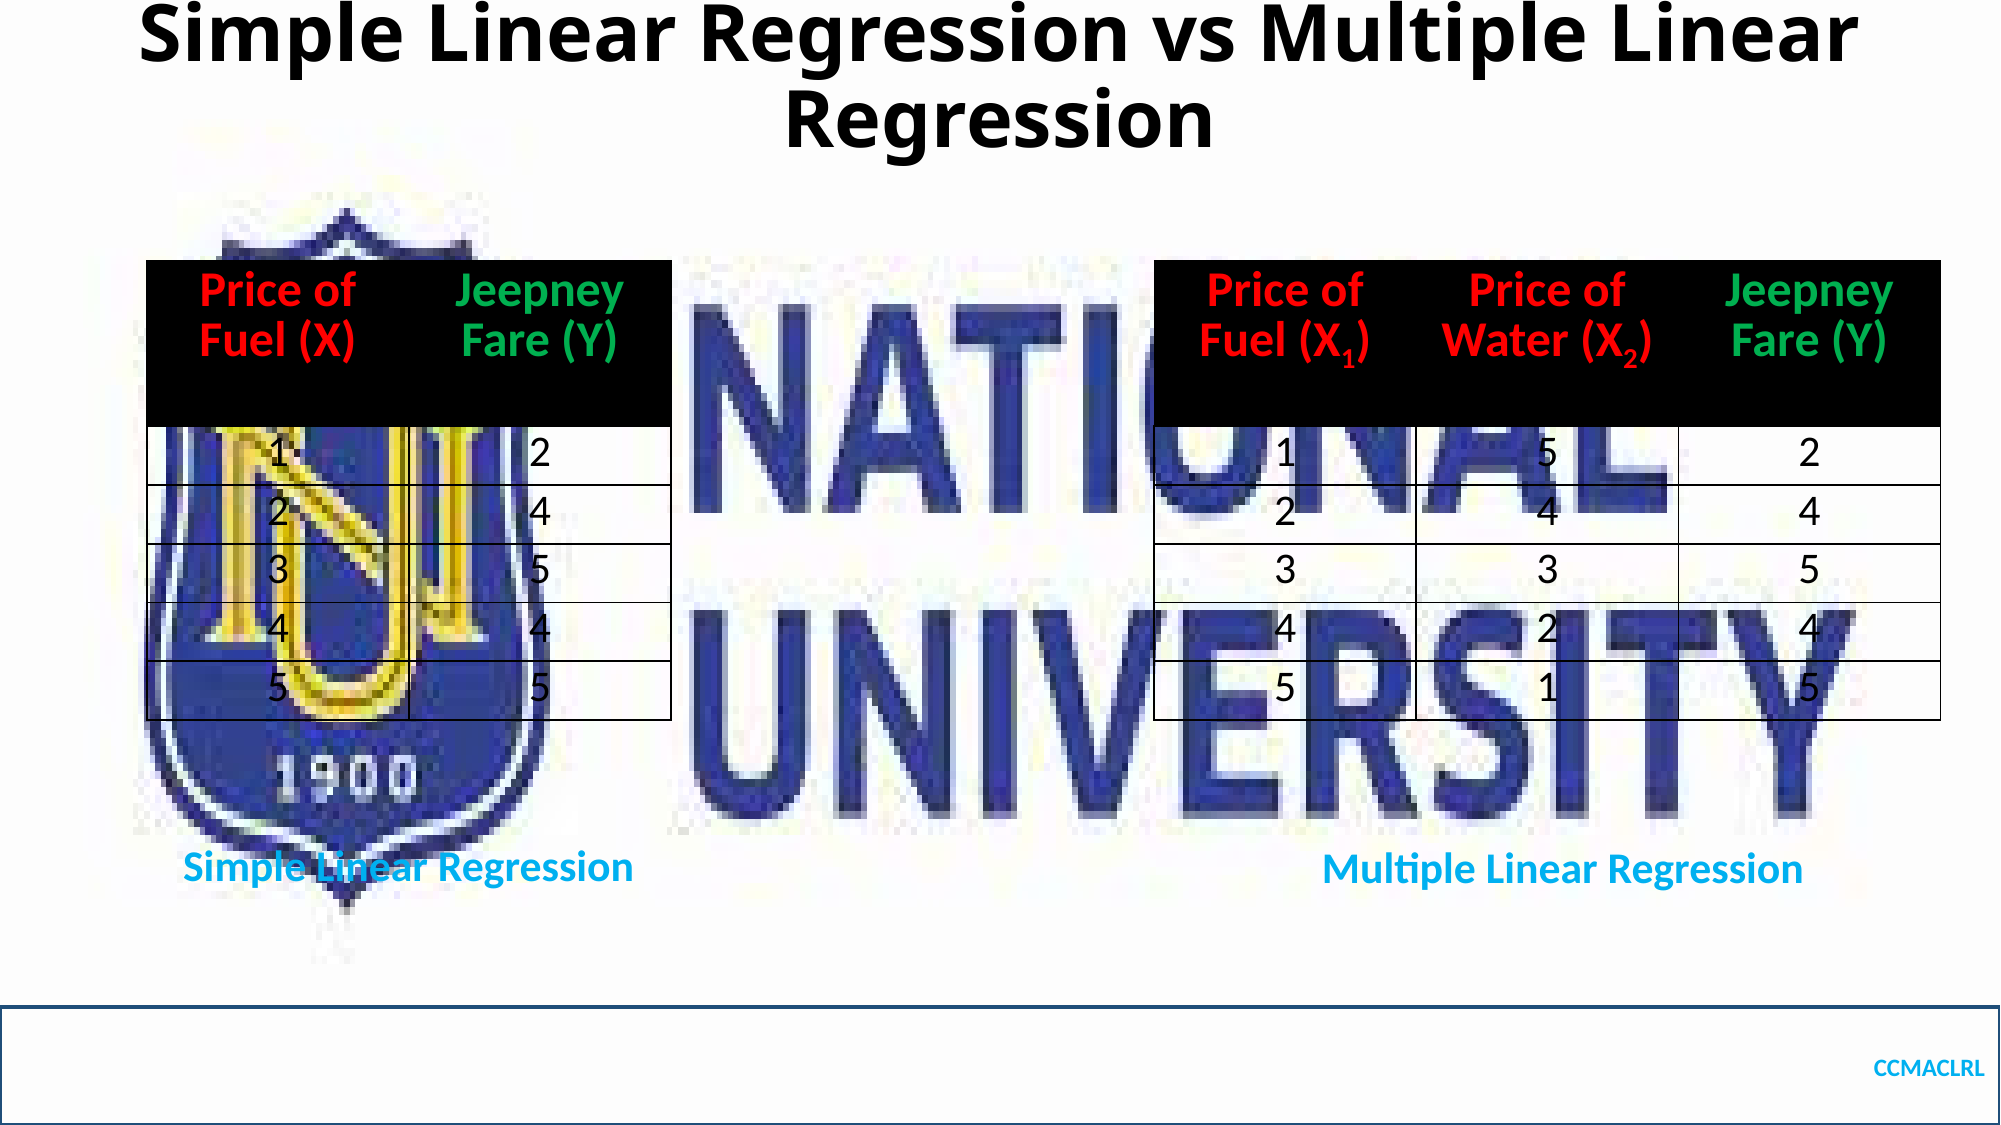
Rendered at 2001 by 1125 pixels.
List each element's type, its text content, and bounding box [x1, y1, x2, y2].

table_cell 3 [1155, 545, 1415, 602]
table_cell 2 [1417, 603, 1678, 660]
table_cell 4 [1155, 603, 1415, 660]
table_header Jeepney Fare (Y) [409, 261, 671, 425]
table_cell 5 [410, 662, 670, 719]
picture [0, 0, 2000, 1007]
table_cell 4 [148, 603, 408, 660]
table_cell 5 [410, 545, 670, 602]
table_cell 2 [148, 486, 408, 543]
table_cell 3 [1417, 545, 1678, 602]
table_cell 5 [148, 662, 408, 719]
table_cell 5 [1679, 545, 1940, 602]
table_cell 2 [1679, 427, 1940, 484]
table_cell 3 [148, 545, 408, 602]
table_cell 2 [1155, 486, 1415, 543]
table_cell 1 [1155, 427, 1415, 484]
table_cell 5 [1155, 662, 1415, 719]
table_cell 1 [148, 427, 408, 484]
title Simple Linear Regression vs Multiple Linear Regression [75, 53, 1925, 172]
table_cell 5 [1417, 427, 1678, 484]
table_header Jeepney Fare (Y) [1678, 261, 1940, 425]
table_cell 4 [1679, 603, 1940, 660]
table_cell 1 [1417, 662, 1678, 719]
table_cell 4 [1417, 486, 1678, 543]
text_box Multiple Linear Regression [1307, 832, 1820, 900]
table_cell 5 [1679, 662, 1940, 719]
table_cell 4 [410, 486, 670, 543]
table_header Price of Fuel (X1) [1155, 261, 1416, 425]
table_cell 4 [1679, 486, 1940, 543]
table_header Price of Fuel (X) [147, 261, 409, 425]
table_cell 2 [410, 427, 670, 484]
table_header Price of Water (X2) [1416, 261, 1678, 425]
footer CCMACLRL [0, 1007, 2000, 1125]
table_cell 4 [410, 603, 670, 660]
text_box Simple Linear Regression [168, 829, 650, 898]
